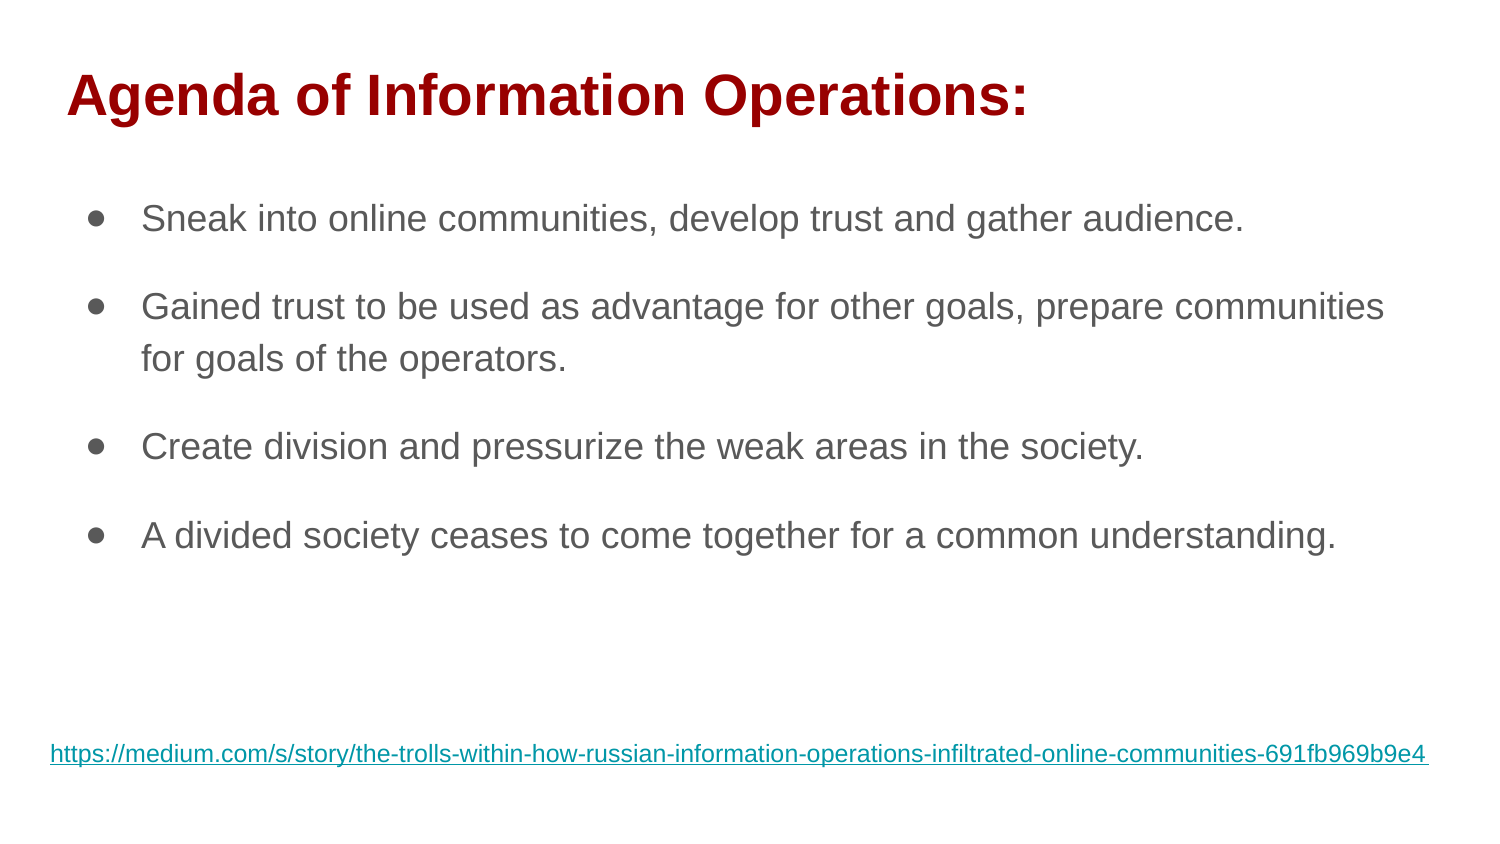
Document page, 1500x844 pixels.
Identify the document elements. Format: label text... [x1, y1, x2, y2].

list Sneak into online communities, develop trust and gather audience. Gained trust to be used as advantage for other goals, prepare communities for goals of the operators. Create division and pressurize the weak areas in the society. A divided society ceases to come together for a common understanding. [51, 172, 1449, 722]
title Agenda of Information Operations: [51, 42, 1449, 137]
text_box https://medium.com/s/story/the-trolls-within-how-russian-information-operations-infiltrated-online-communities-691fb969b9e4 [35, 722, 1465, 844]
